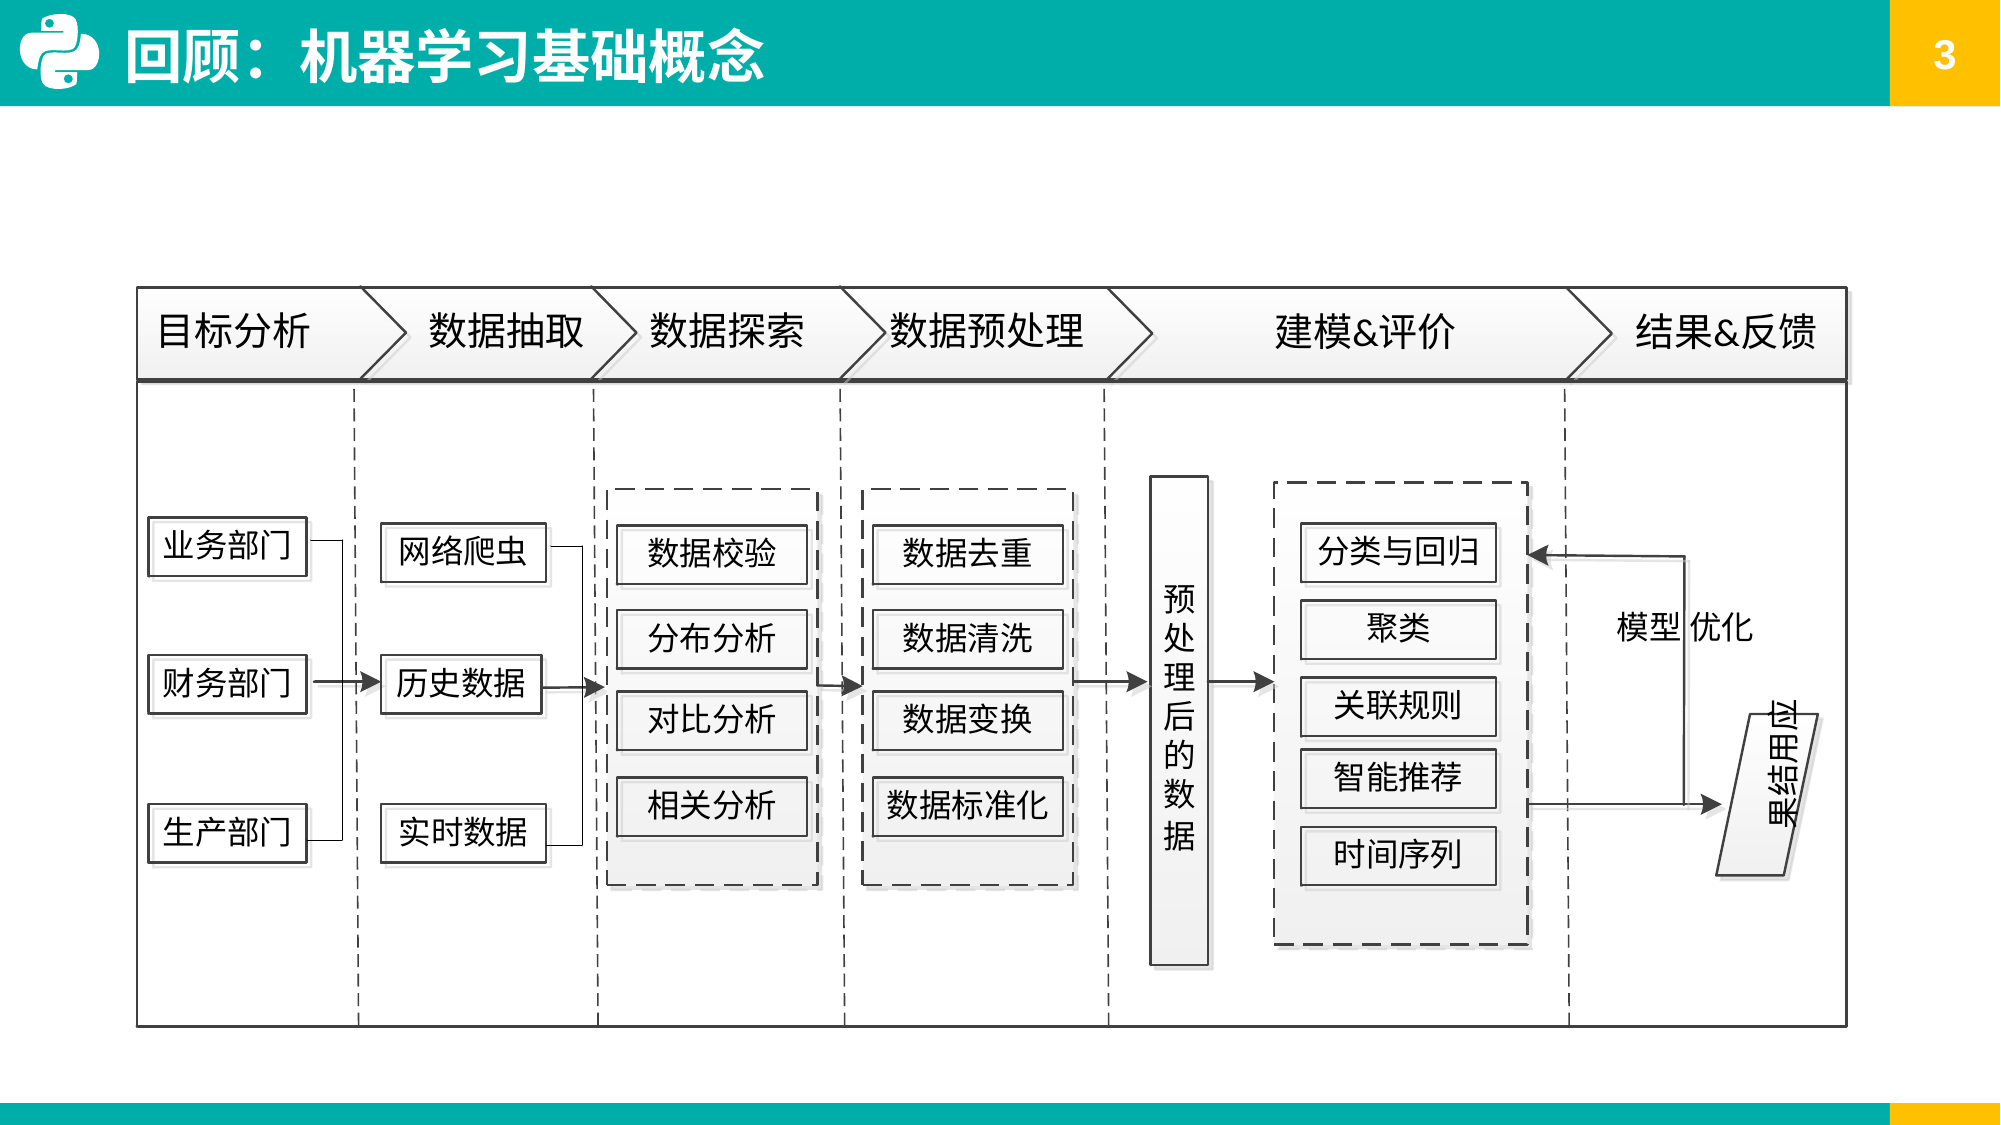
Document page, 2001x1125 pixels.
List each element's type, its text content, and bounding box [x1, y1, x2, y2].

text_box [130, 280, 1858, 1038]
text_box 回顾：机器学习基础概念 [109, 12, 1263, 98]
